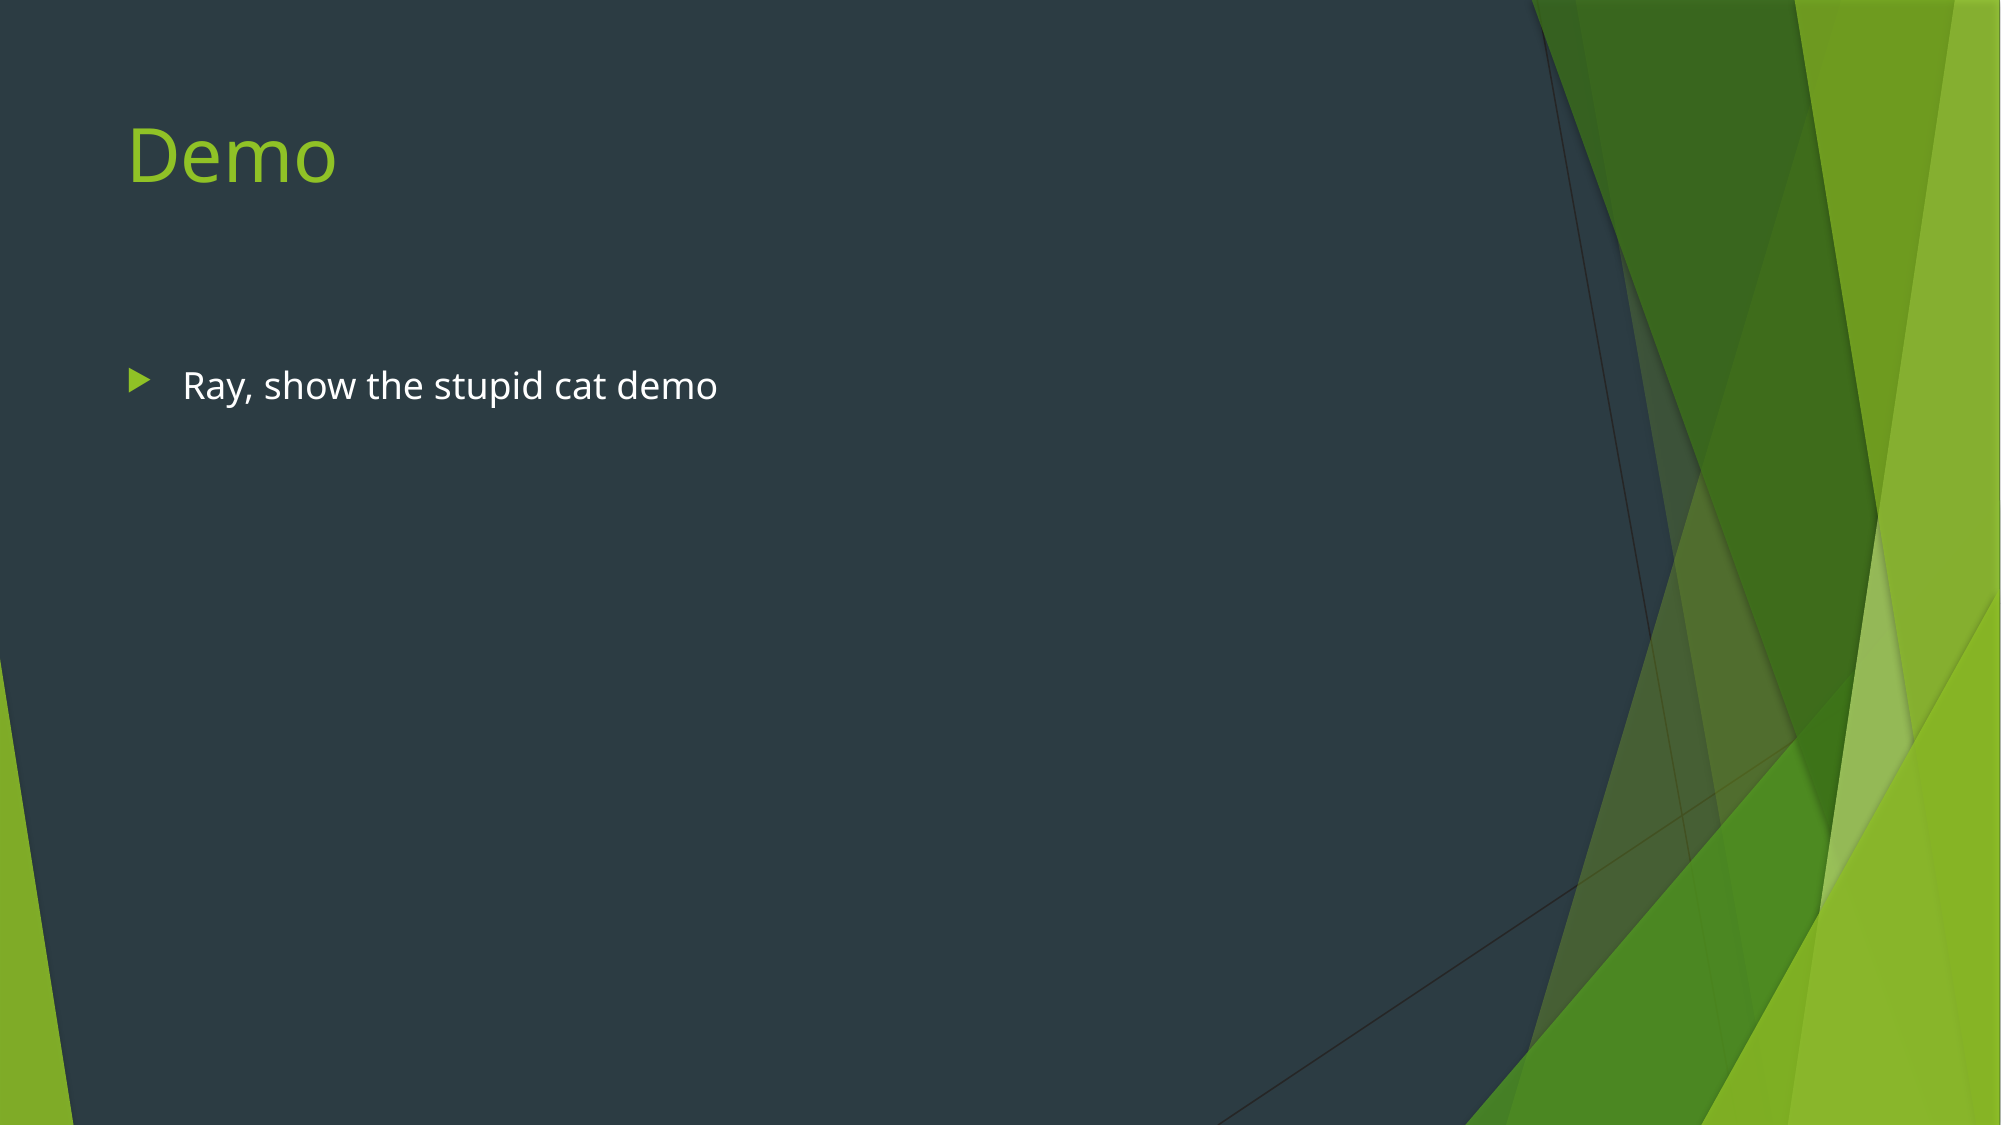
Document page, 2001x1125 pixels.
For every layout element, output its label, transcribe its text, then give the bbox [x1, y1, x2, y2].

title Demo [111, 99, 1522, 317]
list Ray, show the stupid cat demo [111, 354, 1522, 992]
